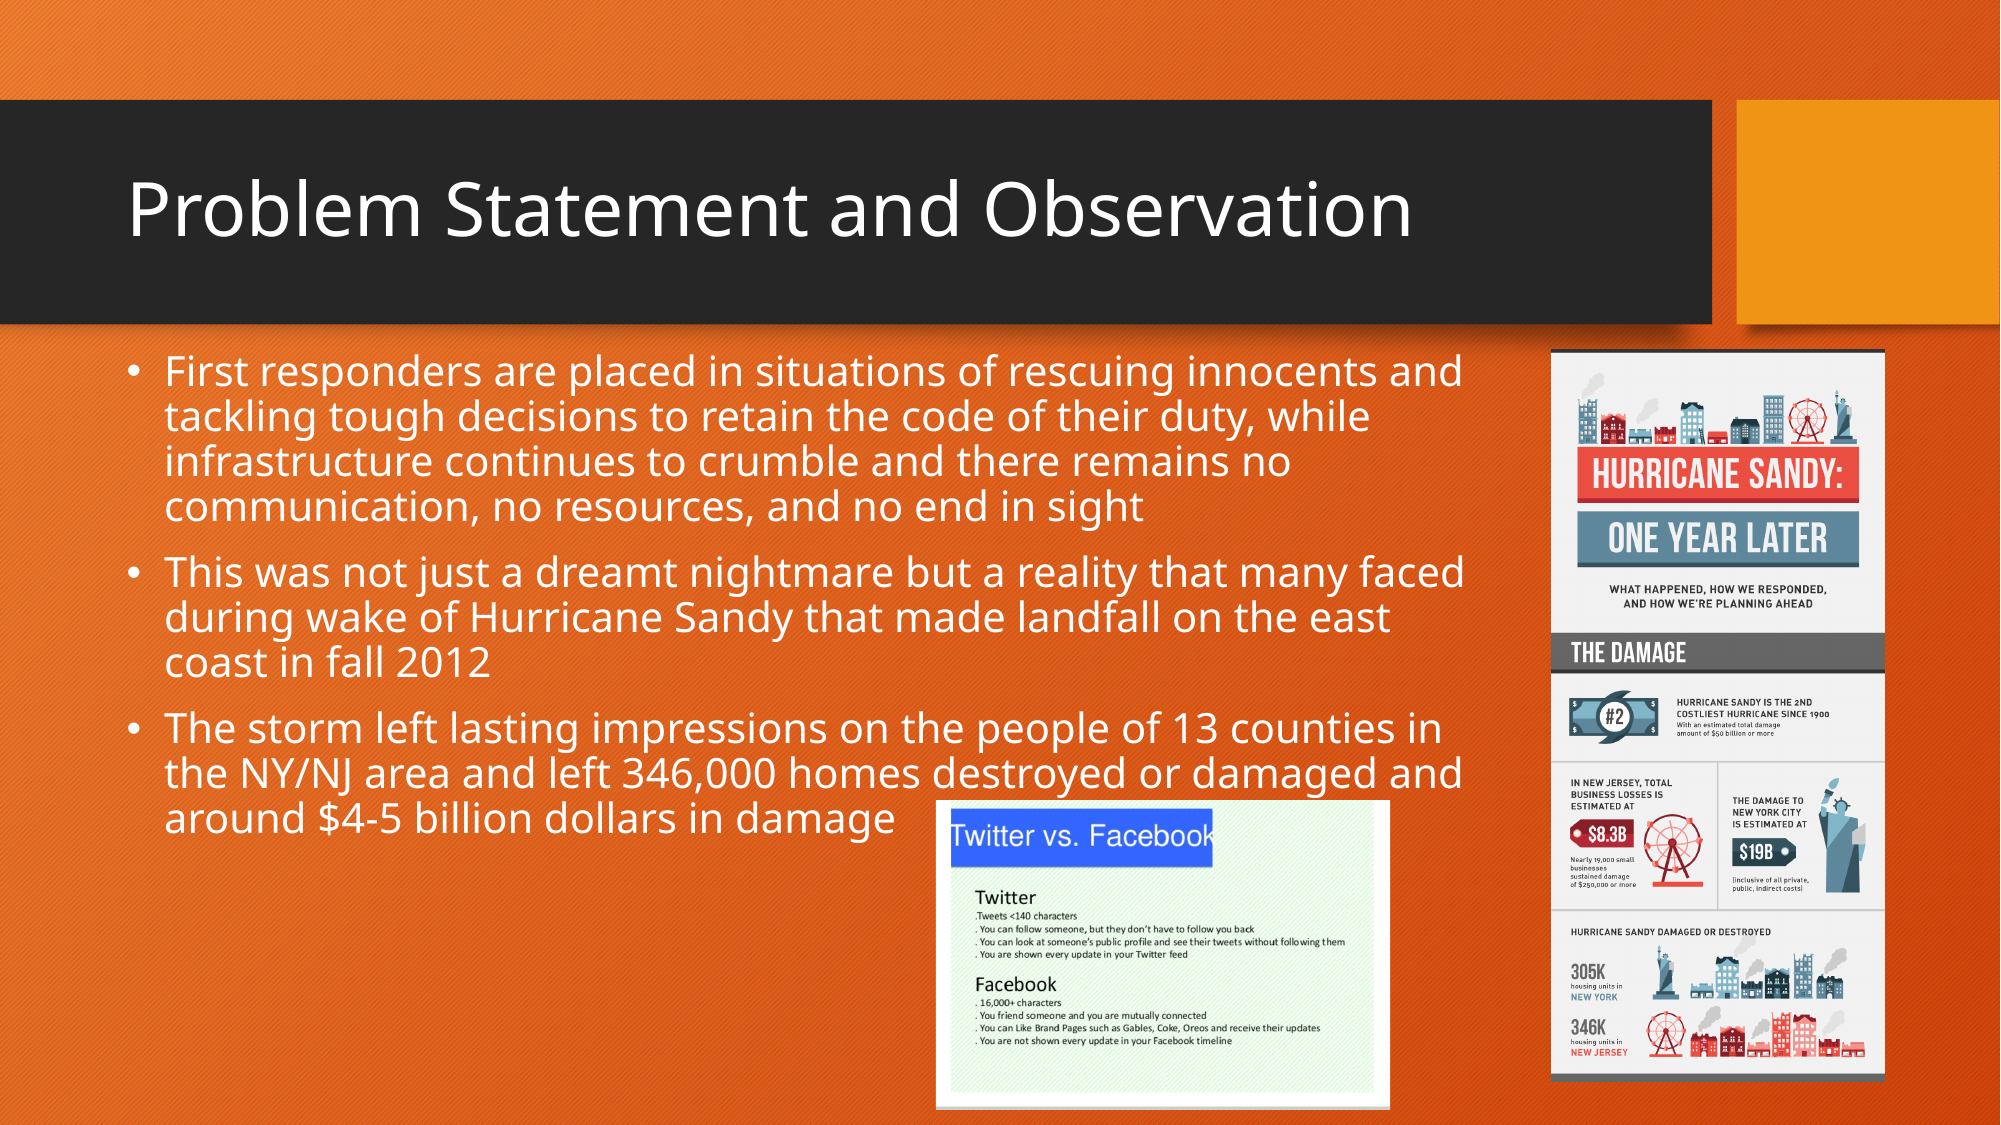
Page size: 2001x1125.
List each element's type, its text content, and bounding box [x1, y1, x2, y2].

picture [935, 800, 1391, 1110]
title Problem Statement and Observation [111, 123, 1689, 301]
list First responders are placed in situations of rescuing innocents and tackling tough decisions to retain the code of their duty, while infrastructure continues to crumble and there remains no communication, no resources, and no end in sight This was not just a dreamt nightmare but a reality that many faced during wake of Hurricane Sandy that made landfall on the east coast in fall 2012 The storm left lasting impressions on the people of 13 counties in the NY/NJ area and left 346,000 homes destroyed or damaged and around $4-5 billion dollars in damage [111, 343, 1492, 1017]
picture [0, 325, 2000, 1082]
